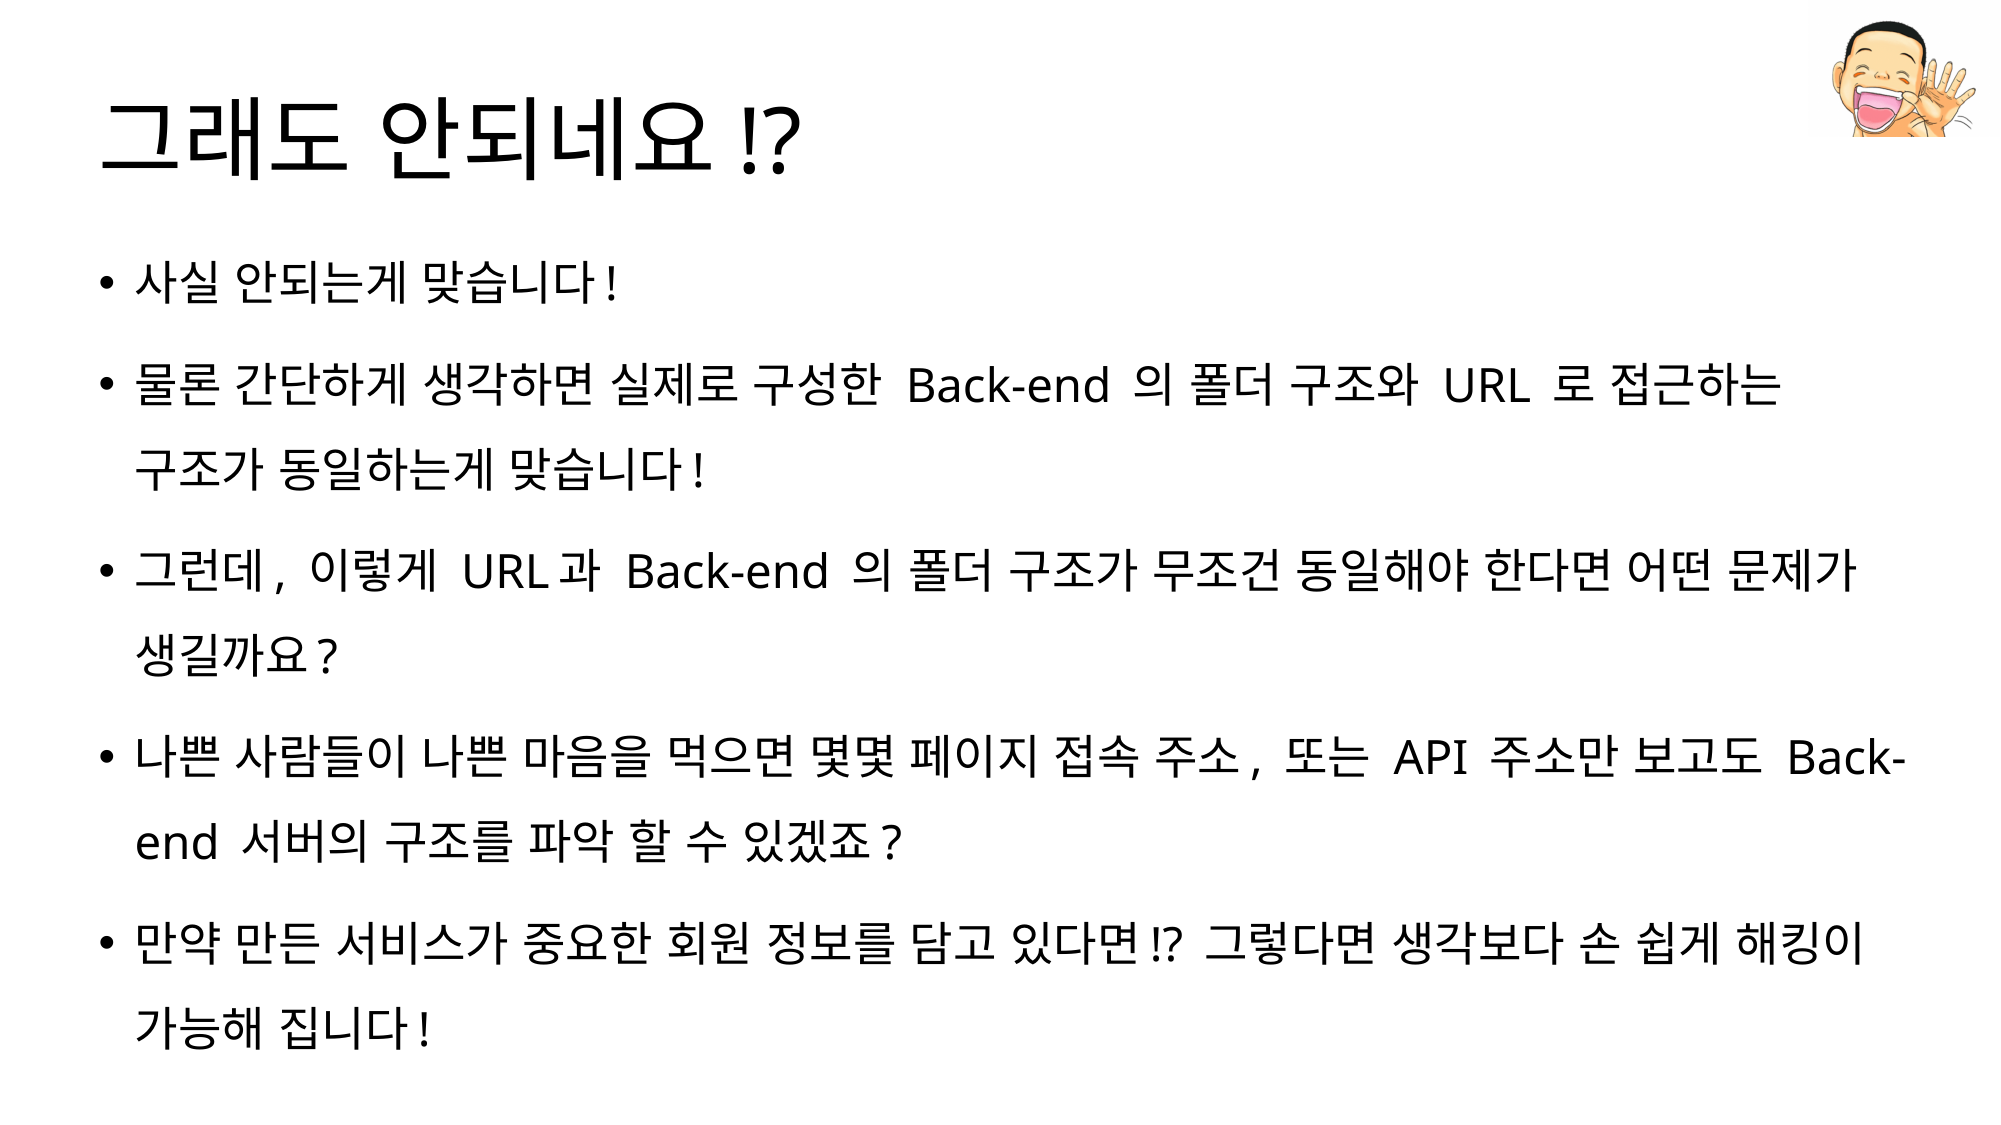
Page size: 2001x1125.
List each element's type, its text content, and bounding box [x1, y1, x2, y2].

title 그래도 안되네요!? [83, 0, 1931, 217]
list 사실 안되는게 맞습니다! 물론 간단하게 생각하면 실제로 구성한 Back-end 의 폴더 구조와 URL 로 접근하는 구조가 동일하는게 맞습니다! 그런데, 이렇게 URL과 Back-end 의 폴더 구조가 무조건 동일해야 한다면 어떤 문제가 생길까요? 나쁜 사람들이 나쁜 마음을 먹으면 몇몇 페이지 접속 주소, 또는 API 주소만 보고도 Back-end 서버의 구조를 파악 할 수 있겠죠? 만약 만든 서비스가 중요한 회원 정보를 담고 있다면!? 그렇다면 생각보다 손 쉽게 해킹이 가능해 집니다! [83, 217, 1931, 1068]
picture [1931, 0, 2000, 137]
